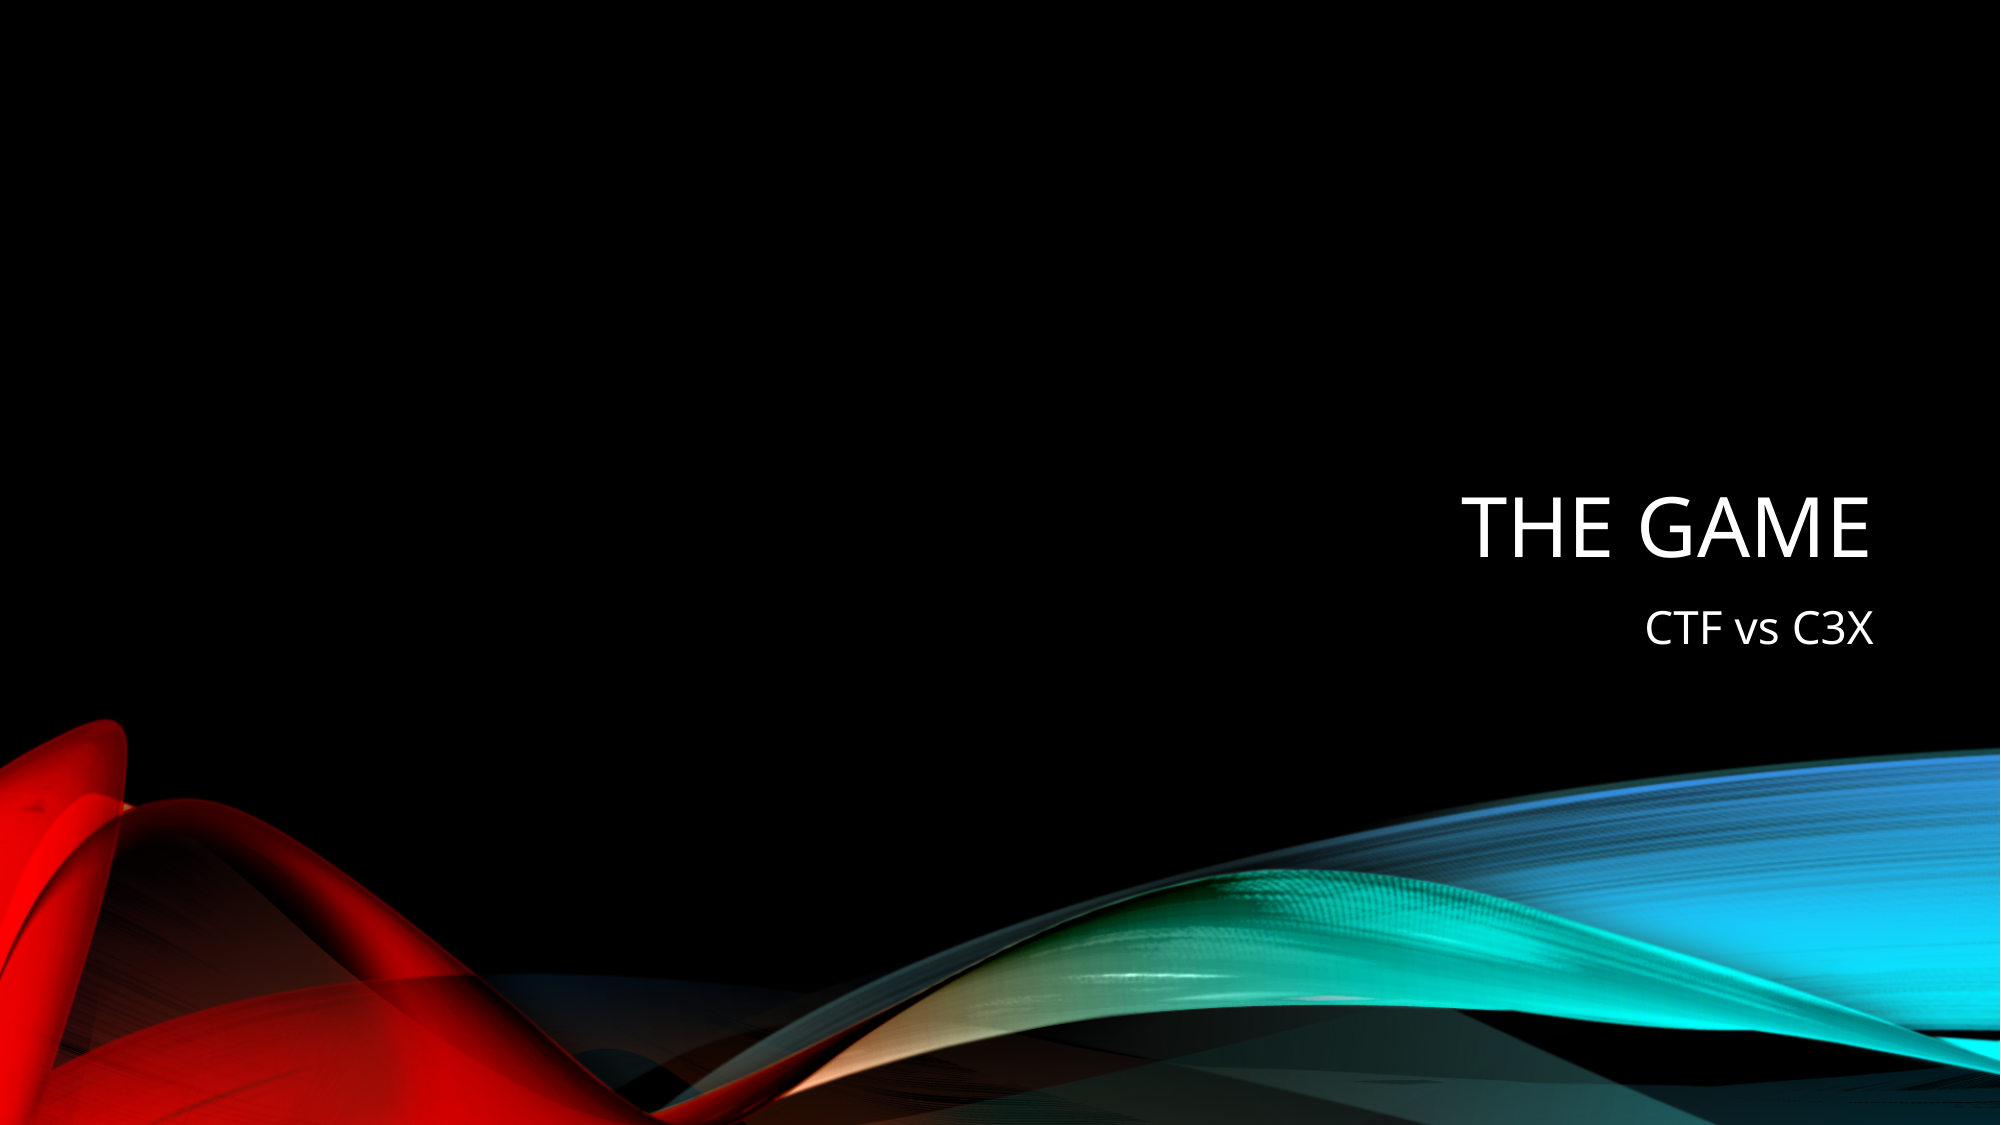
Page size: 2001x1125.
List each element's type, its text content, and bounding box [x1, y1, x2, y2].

picture [0, 717, 2000, 1125]
list CTF vs C3X [168, 597, 1889, 755]
title The Game [112, 123, 1888, 584]
